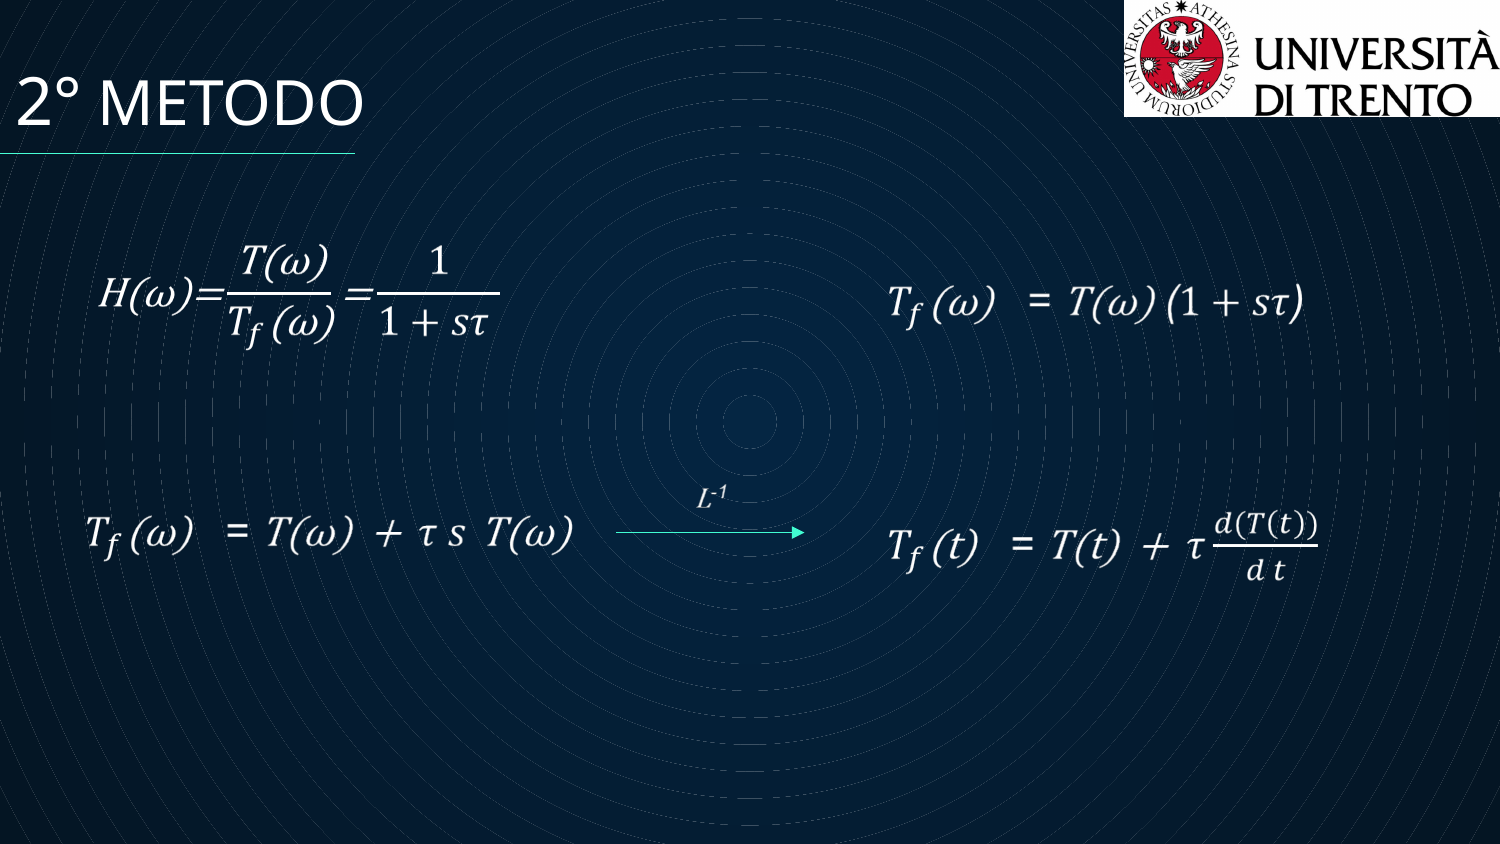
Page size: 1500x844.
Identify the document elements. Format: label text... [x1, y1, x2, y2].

text_box [70, 231, 525, 358]
text_box [678, 472, 743, 523]
text_box [872, 267, 1334, 338]
text_box [872, 497, 1337, 589]
title 2° METODO [0, 53, 525, 154]
text_box [70, 497, 617, 568]
picture [1124, 0, 1500, 117]
